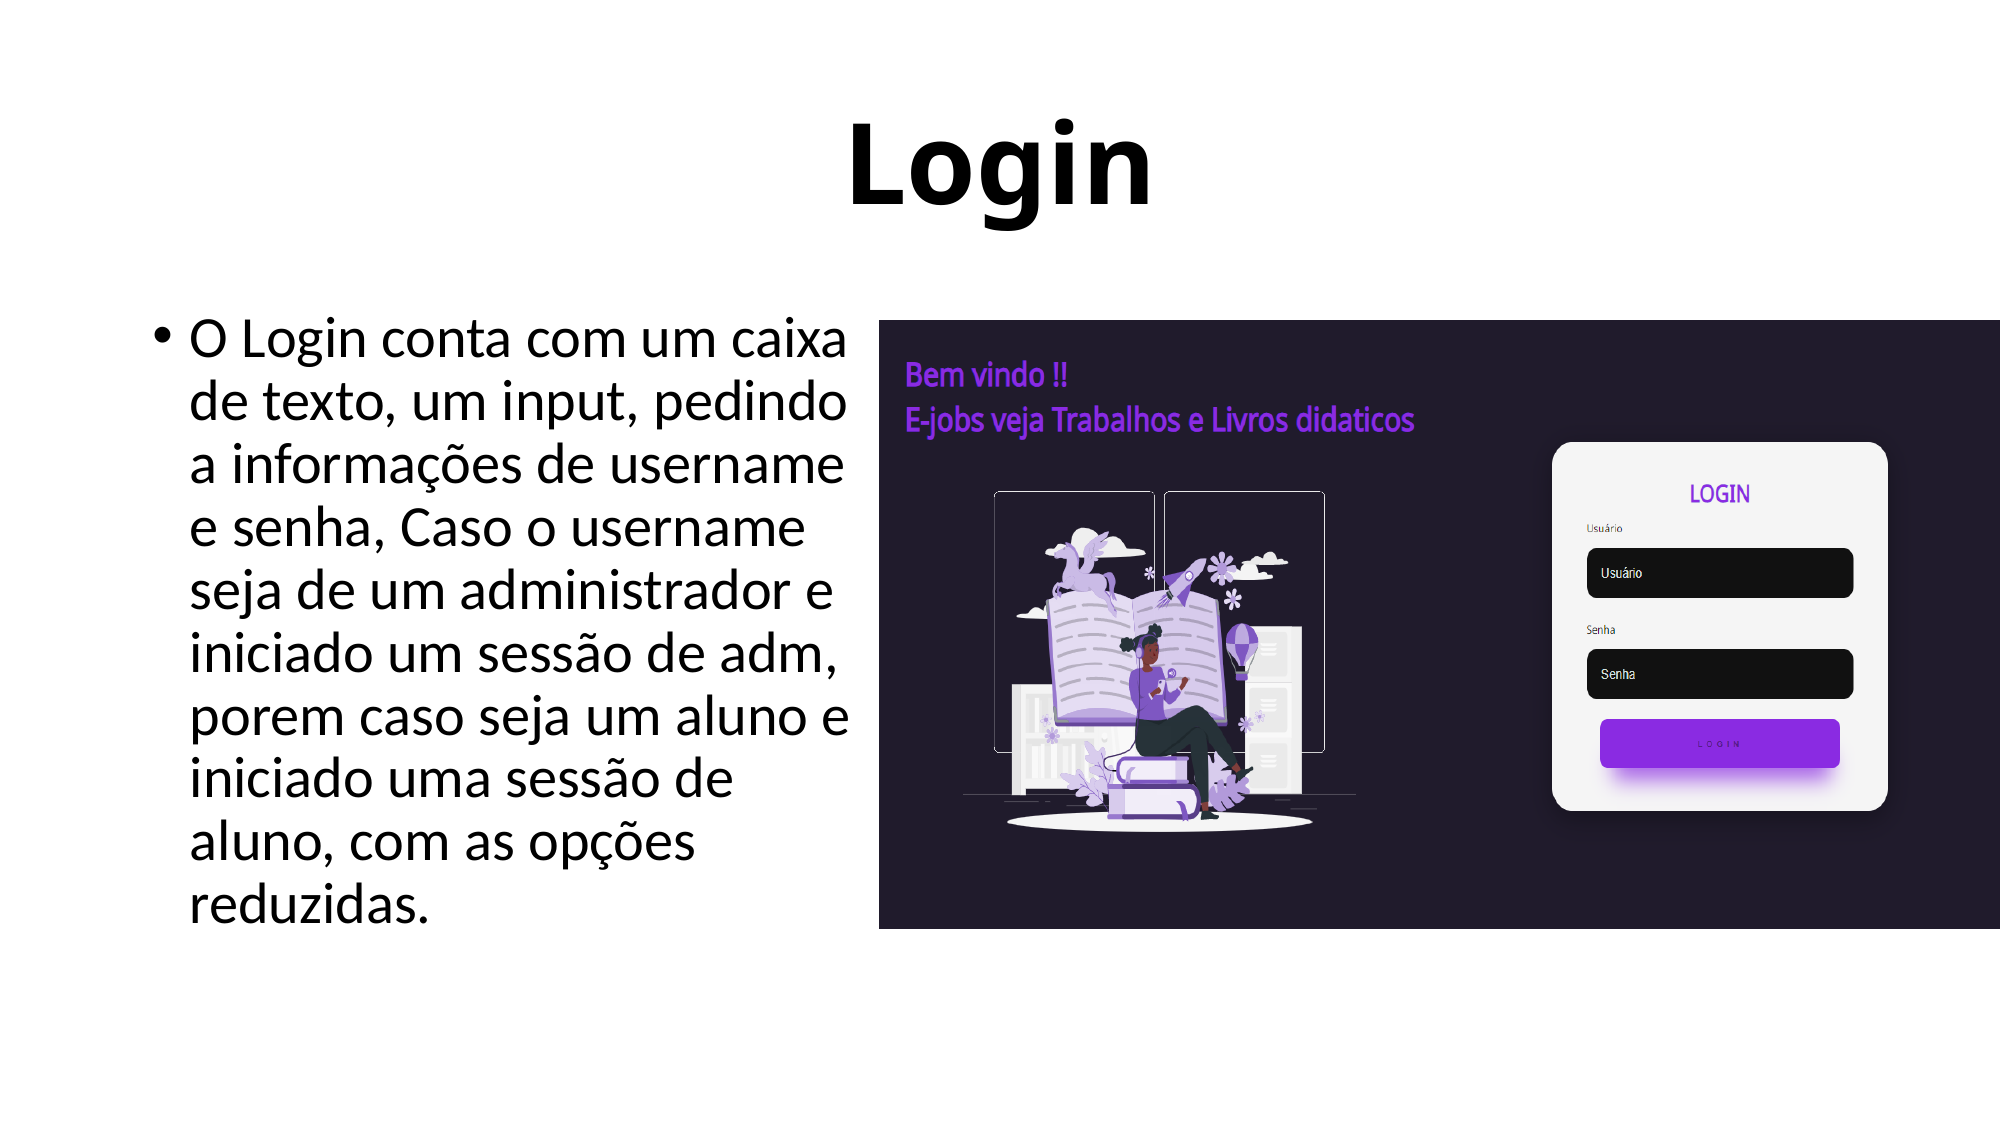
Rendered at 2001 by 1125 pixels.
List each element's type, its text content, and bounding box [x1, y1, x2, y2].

picture [879, 320, 2000, 929]
list O Login conta com um caixa de texto, um input, pedindo a informações de username e senha, Caso o username seja de um administrador e iniciado um sessão de adm, porem caso seja um aluno e iniciado uma sessão de aluno, com as opções reduzidas. [137, 299, 880, 1014]
title Login [137, 59, 1863, 278]
